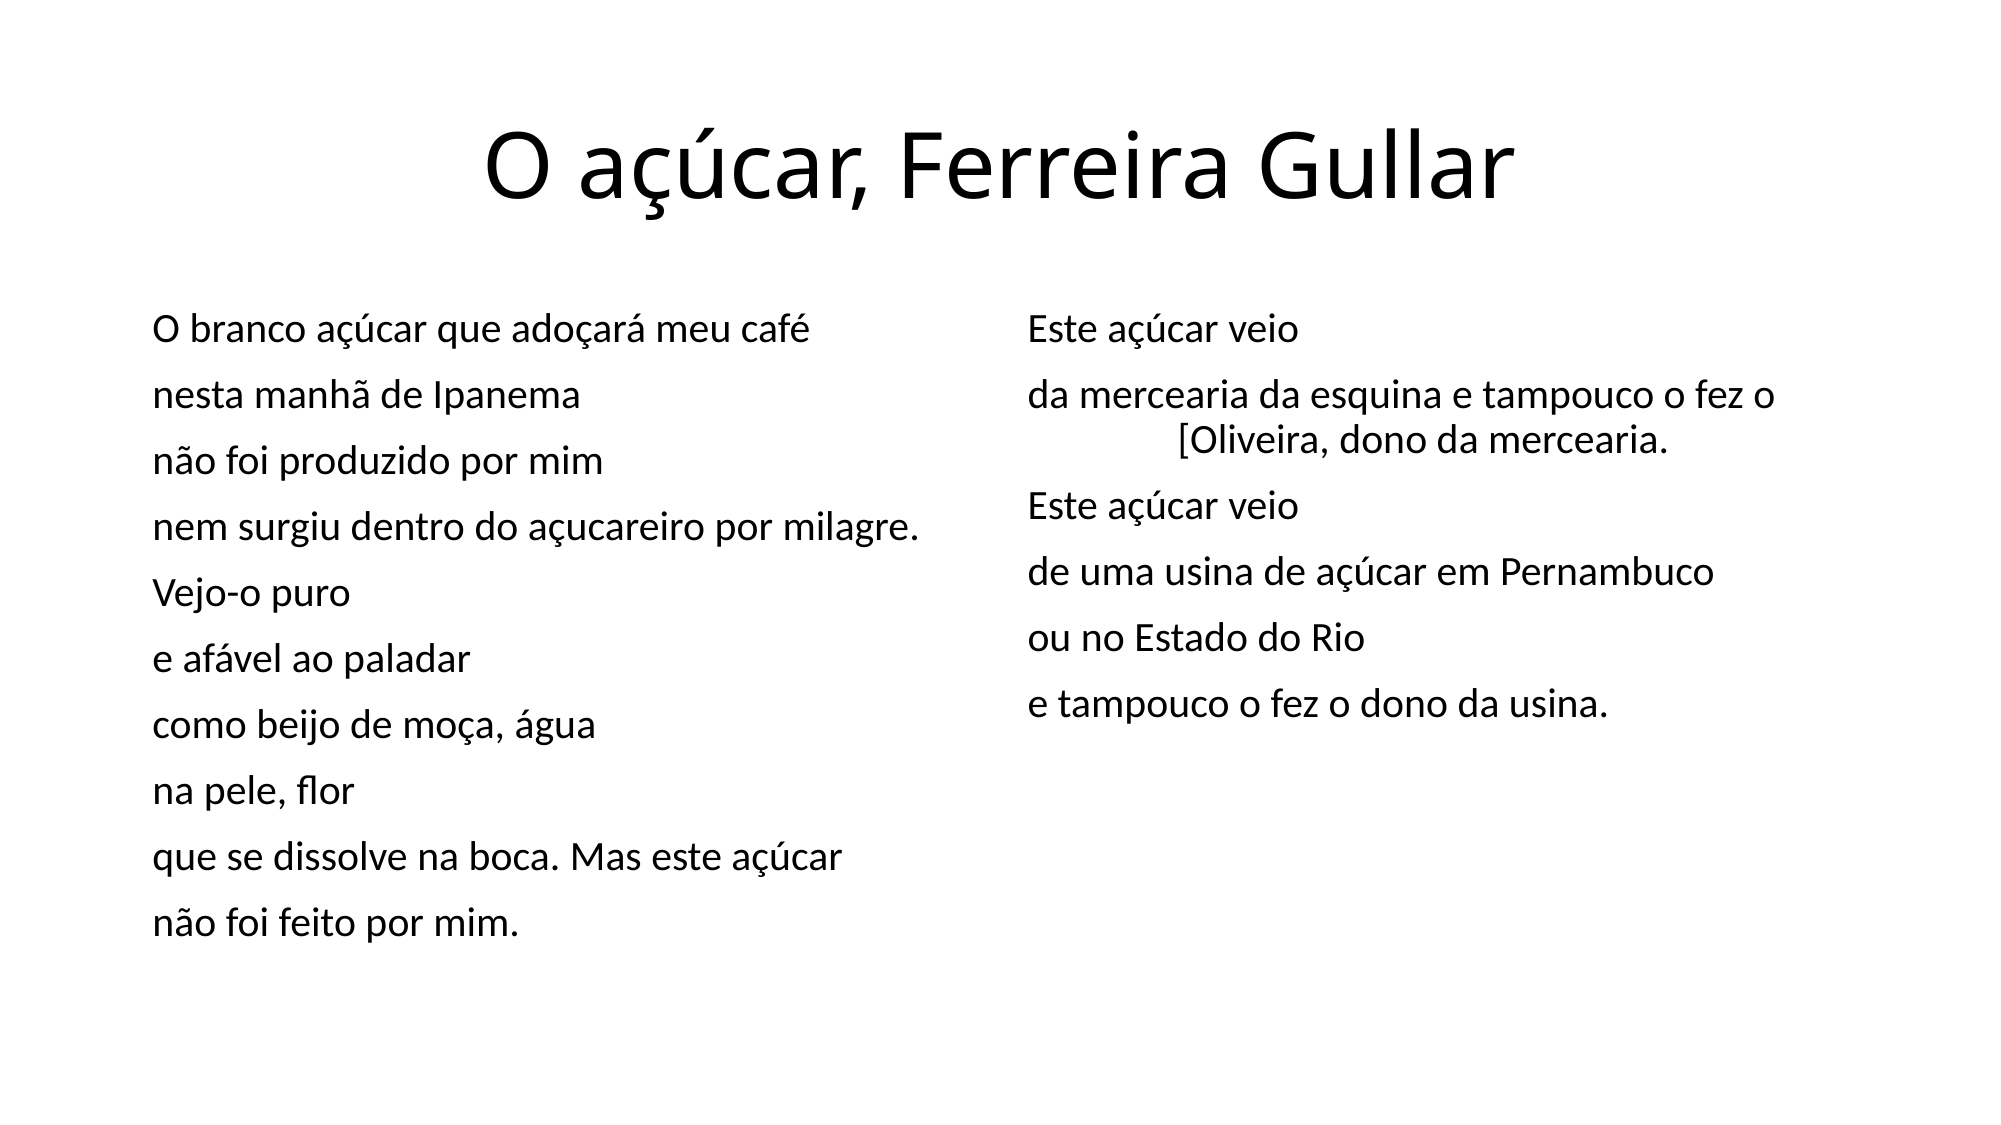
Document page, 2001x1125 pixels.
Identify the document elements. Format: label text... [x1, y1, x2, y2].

list Este açúcar veio da mercearia da esquina e tampouco o fez o [Oliveira, dono da mercearia. Este açúcar veio de uma usina de açúcar em Pernambuco ou no Estado do Rio e tampouco o fez o dono da usina. [1012, 299, 1863, 1014]
title O açúcar, Ferreira Gullar [137, 59, 1863, 278]
list O branco açúcar que adoçará meu café nesta manhã de Ipanema não foi produzido por mim nem surgiu dentro do açucareiro por milagre. Vejo-o puro e afável ao paladar como beijo de moça, água na pele, flor que se dissolve na boca. Mas este açúcar não foi feito por mim. [137, 299, 988, 1014]
